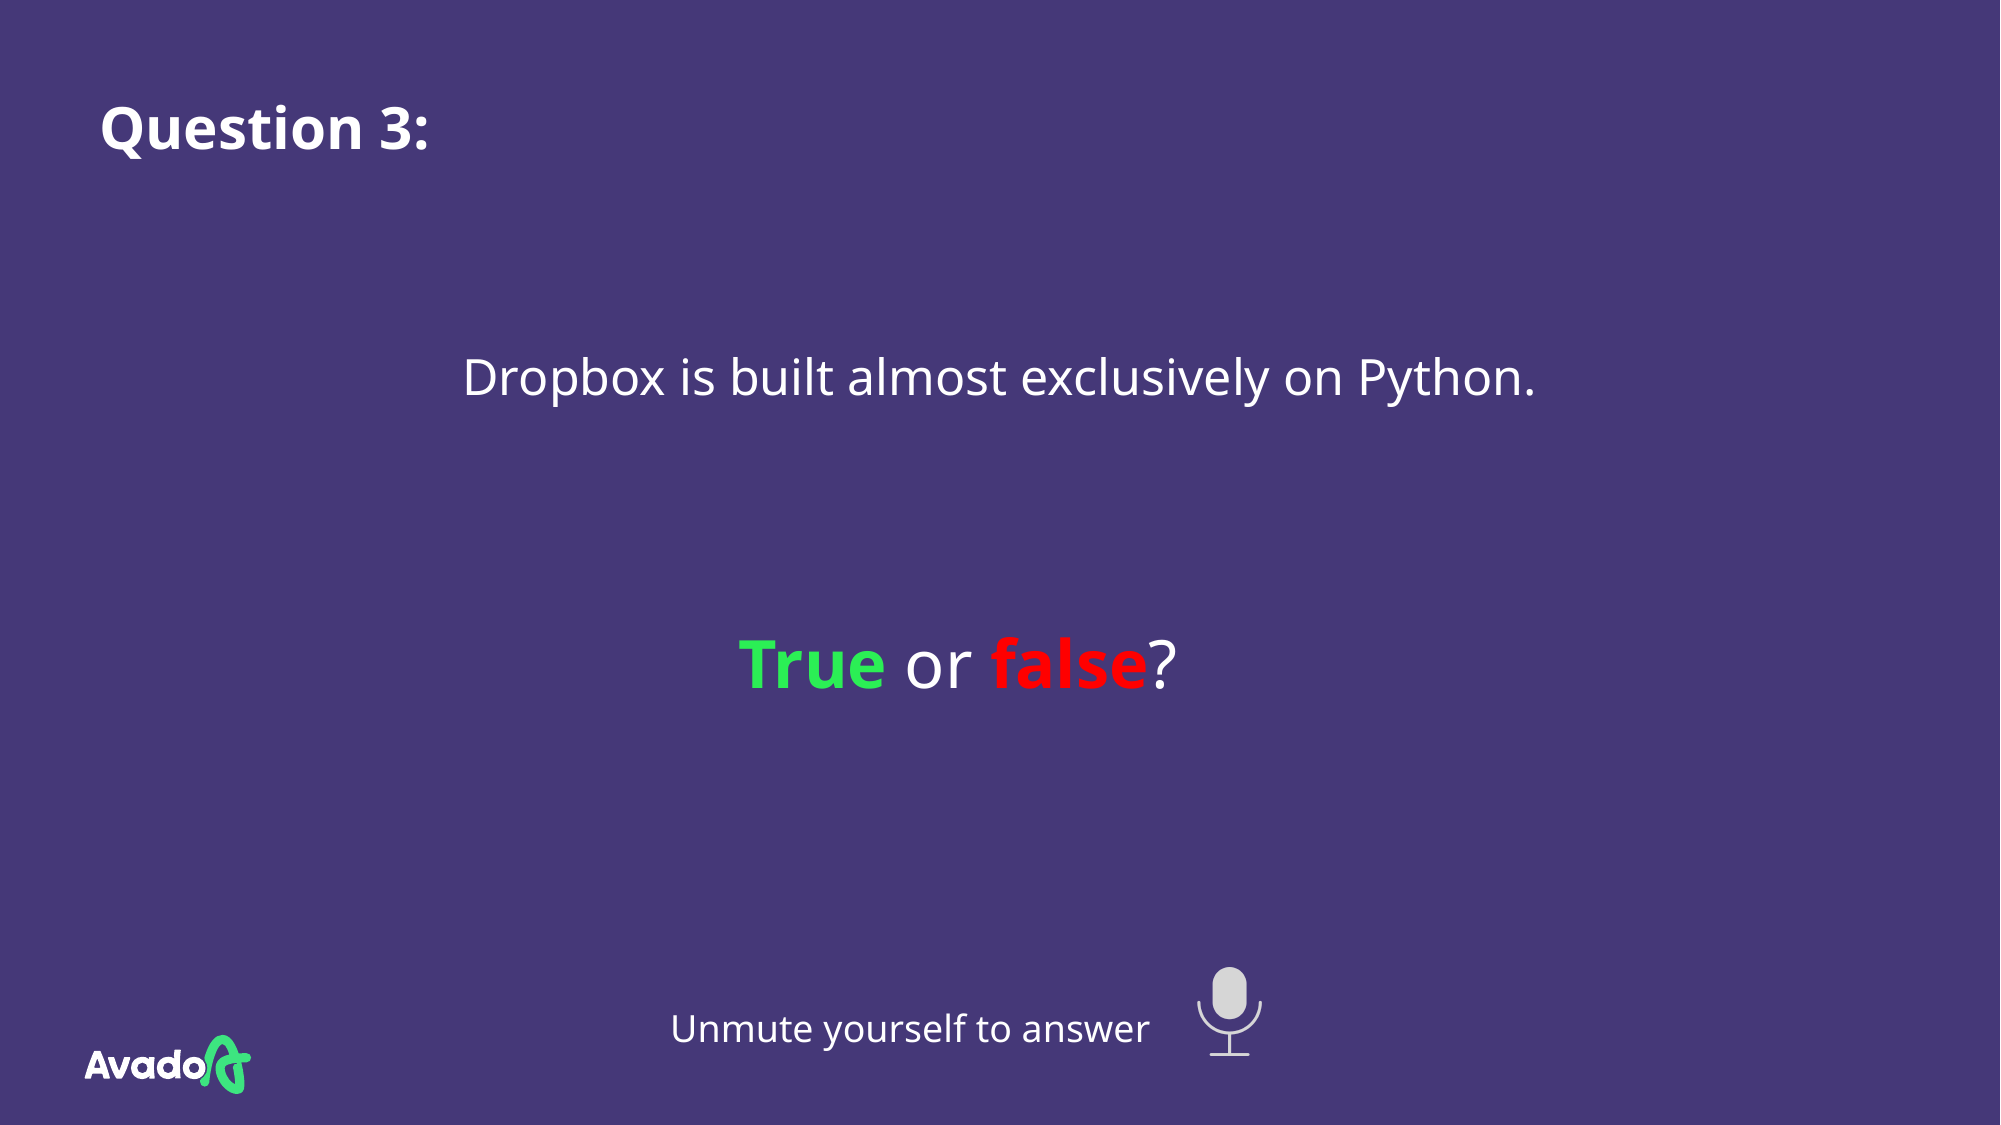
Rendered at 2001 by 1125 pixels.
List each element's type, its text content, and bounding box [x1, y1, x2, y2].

text_box Question 3: [84, 91, 1916, 188]
text_box Unmute yourself to answer [233, 950, 1588, 1081]
text_box Dropbox is built almost exclusively on Python. [156, 337, 1843, 413]
picture [1185, 967, 1274, 1056]
text_box True or false? [723, 614, 1673, 709]
